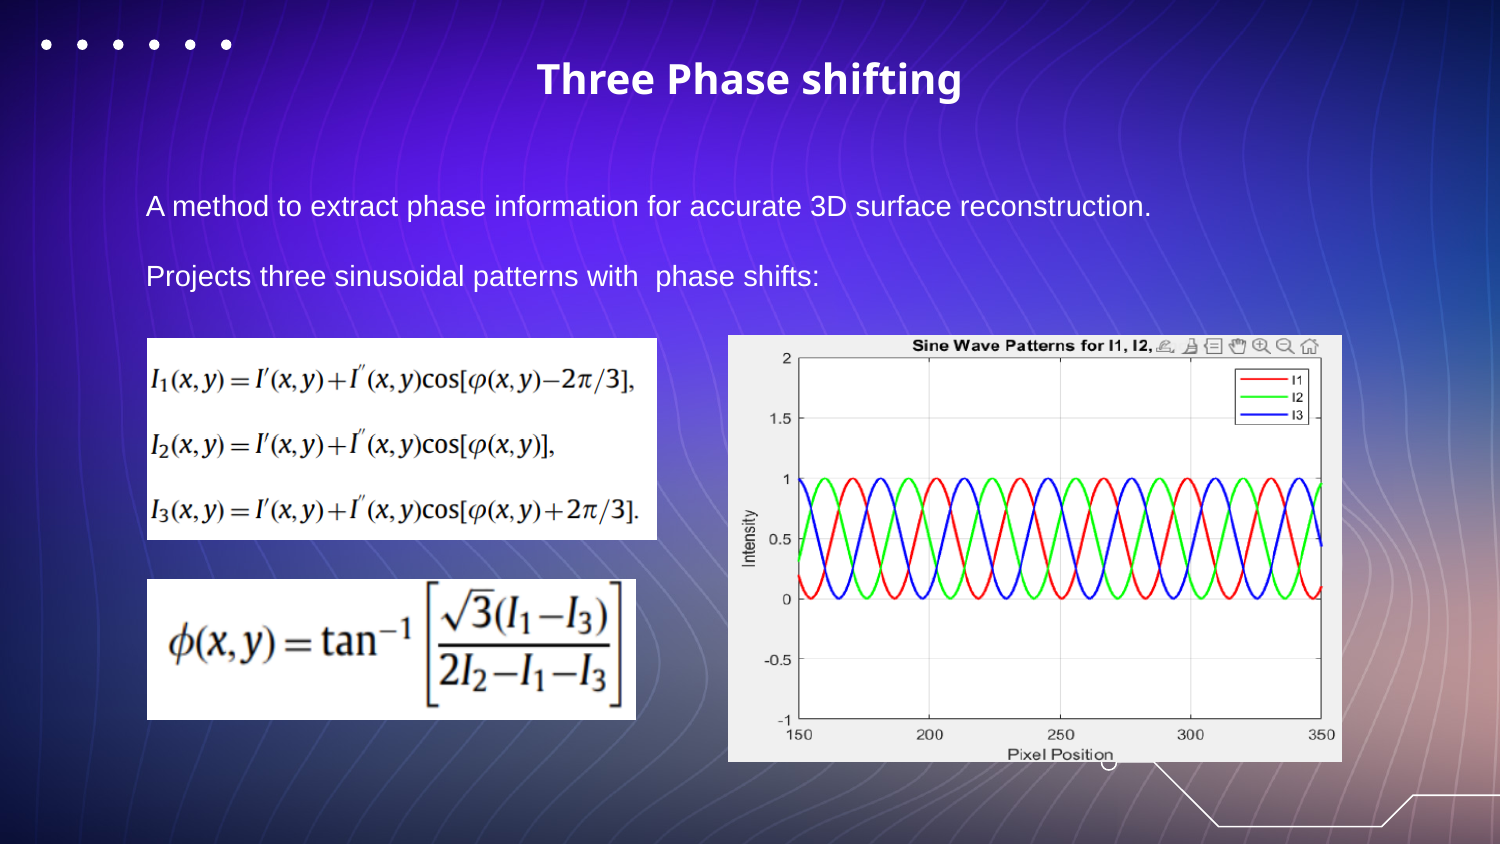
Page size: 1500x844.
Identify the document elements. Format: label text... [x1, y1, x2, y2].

title Three Phase shifting [118, 37, 1382, 132]
picture [0, 0, 1500, 844]
